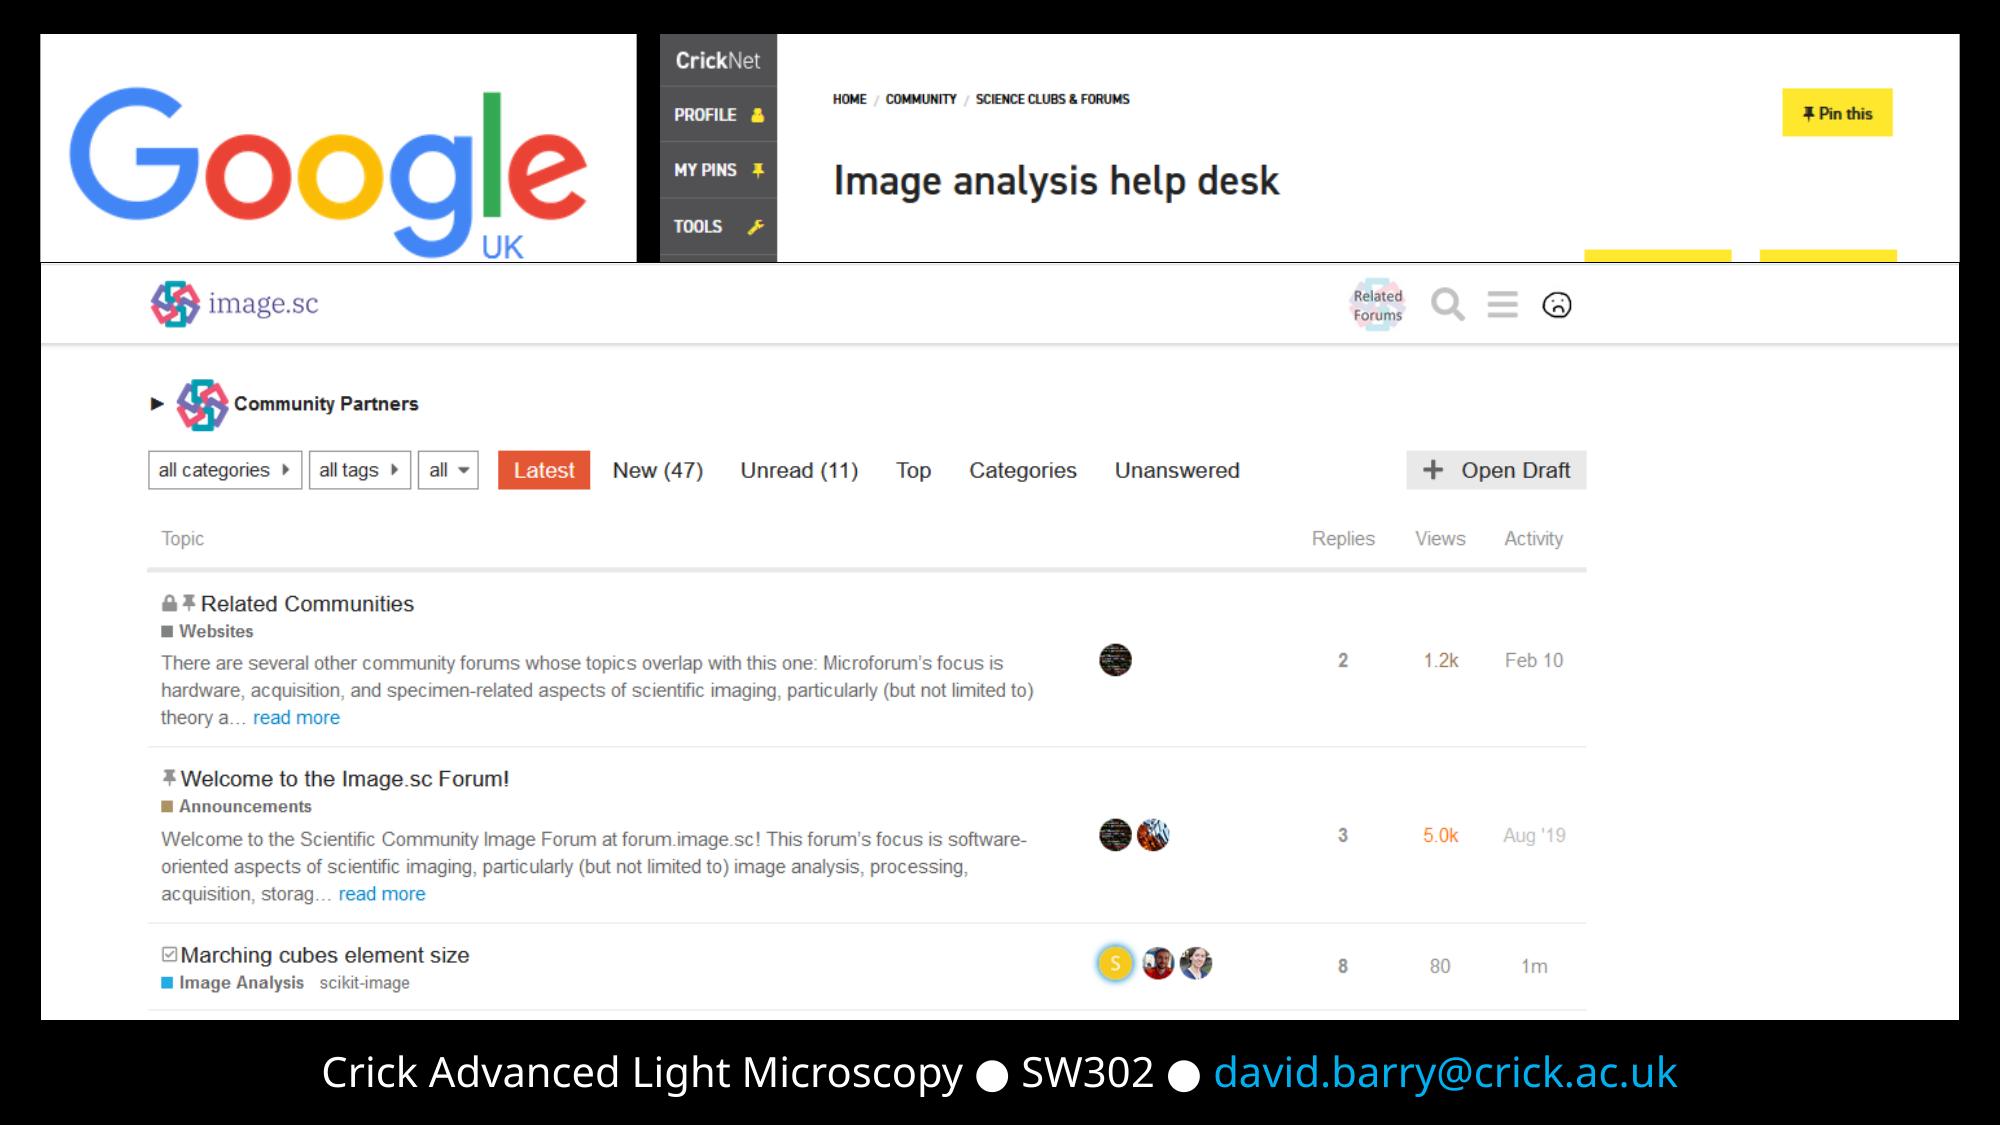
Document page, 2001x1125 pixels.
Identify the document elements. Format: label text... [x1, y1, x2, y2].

list Crick Advanced Light Microscopy ● SW302 ● david.barry@crick.ac.uk [267, 1044, 1733, 1125]
picture [40, 34, 1960, 1022]
